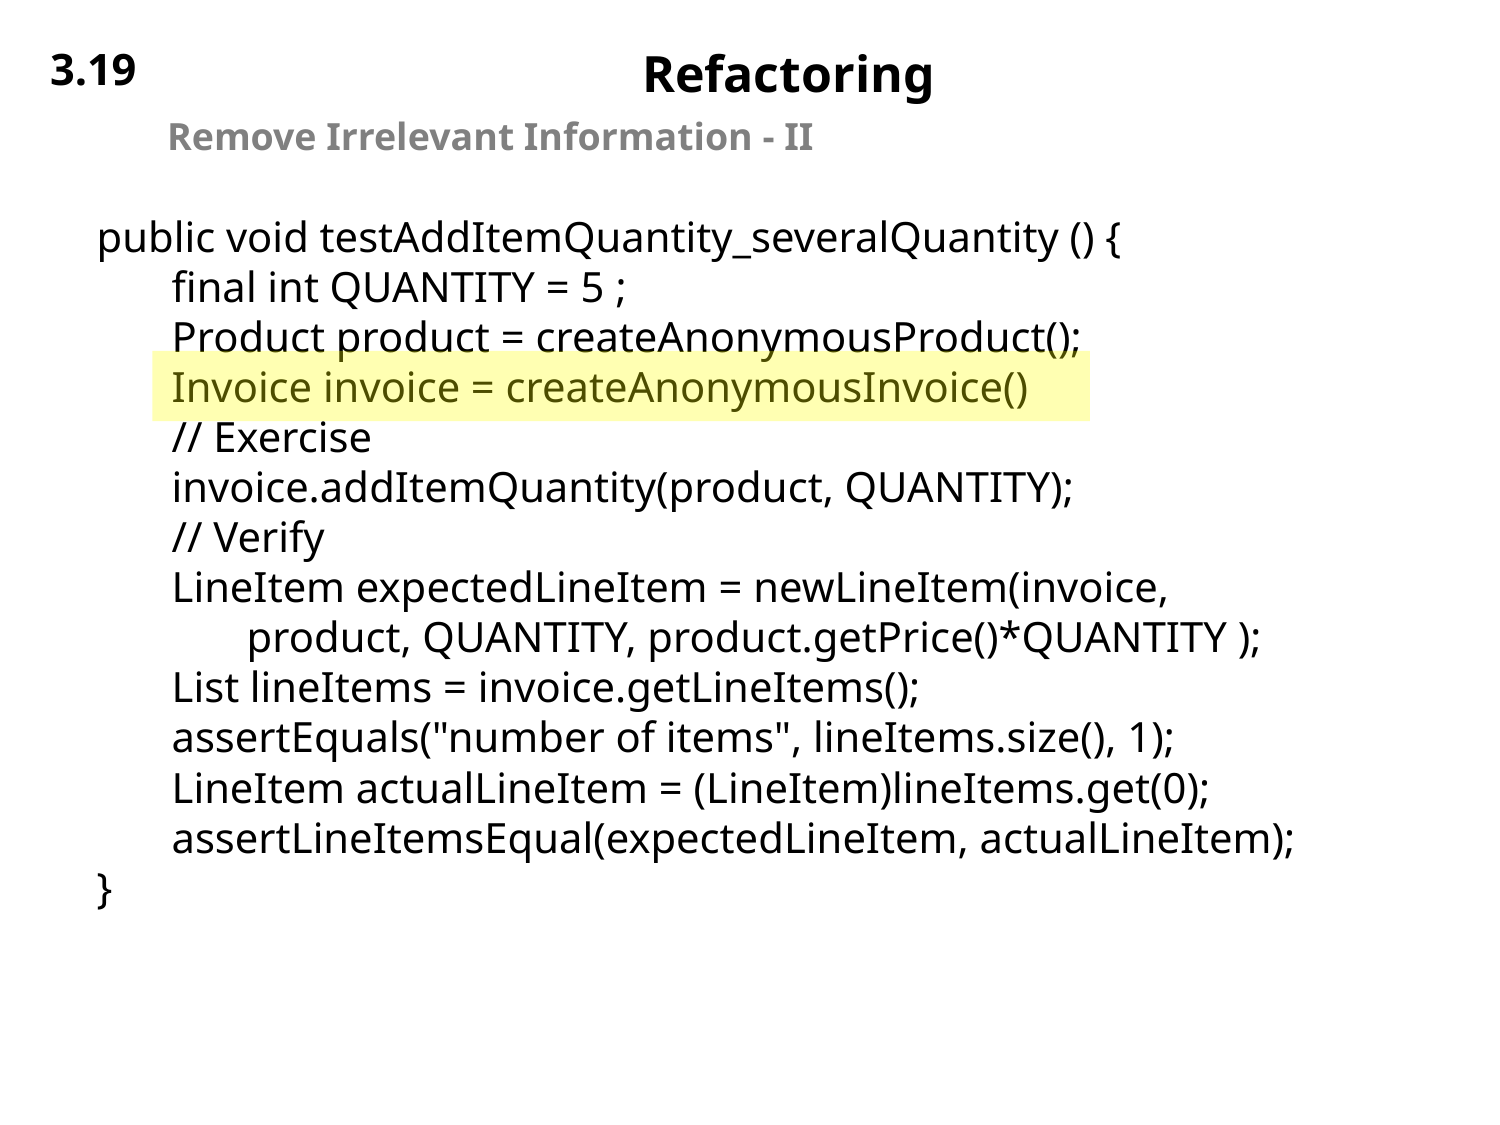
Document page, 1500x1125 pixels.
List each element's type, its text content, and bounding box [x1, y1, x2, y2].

text_box [150, 349, 1092, 423]
list 3.19 [35, 35, 153, 106]
text_box public void testAddItemQuantity_severalQuantity () { final int QUANTITY = 5 ; Product product = createAnonymousProduct(); Invoice invoice = createAnonymousInvoice() // Exercise invoice.addItemQuantity(product, QUANTITY); // Verify LineItem expectedLineItem = newLineItem(invoice, product, QUANTITY, product.getPrice()*QUANTITY ); List lineItems = invoice.getLineItems(); assertEquals("number of items", lineItems.size(), 1); LineItem actualLineItem = (LineItem)lineItems.get(0); assertLineItemsEqual(expectedLineItem, actualLineItem); } [81, 203, 1465, 919]
title Refactoring [153, 35, 1425, 105]
list Remove Irrelevant Information - II [152, 105, 1500, 164]
